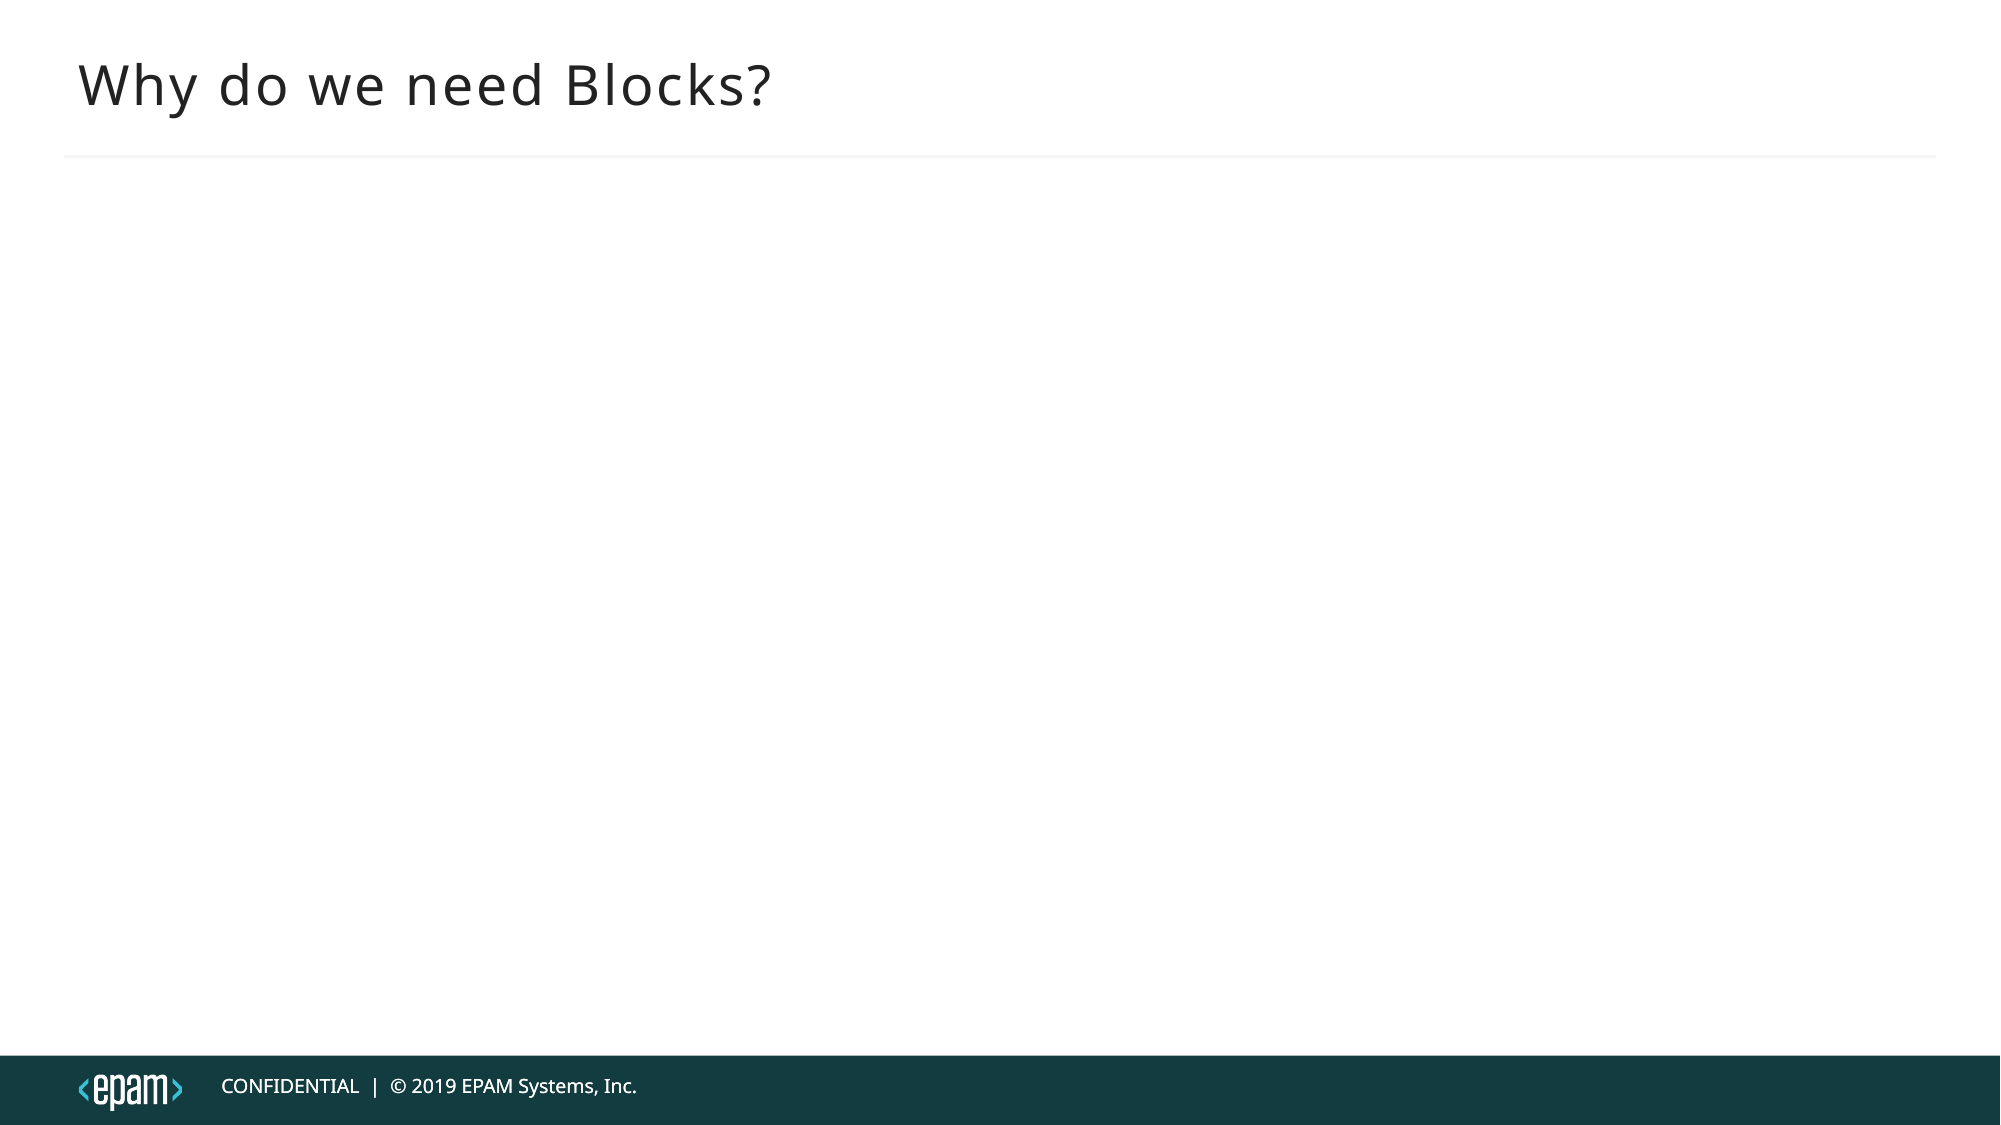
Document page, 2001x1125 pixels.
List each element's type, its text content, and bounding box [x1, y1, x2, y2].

text_box CONFIDENTIAL | © 2019 EPAM Systems, Inc. [206, 1066, 737, 1105]
title Why do we need Blocks? [78, 50, 1922, 116]
